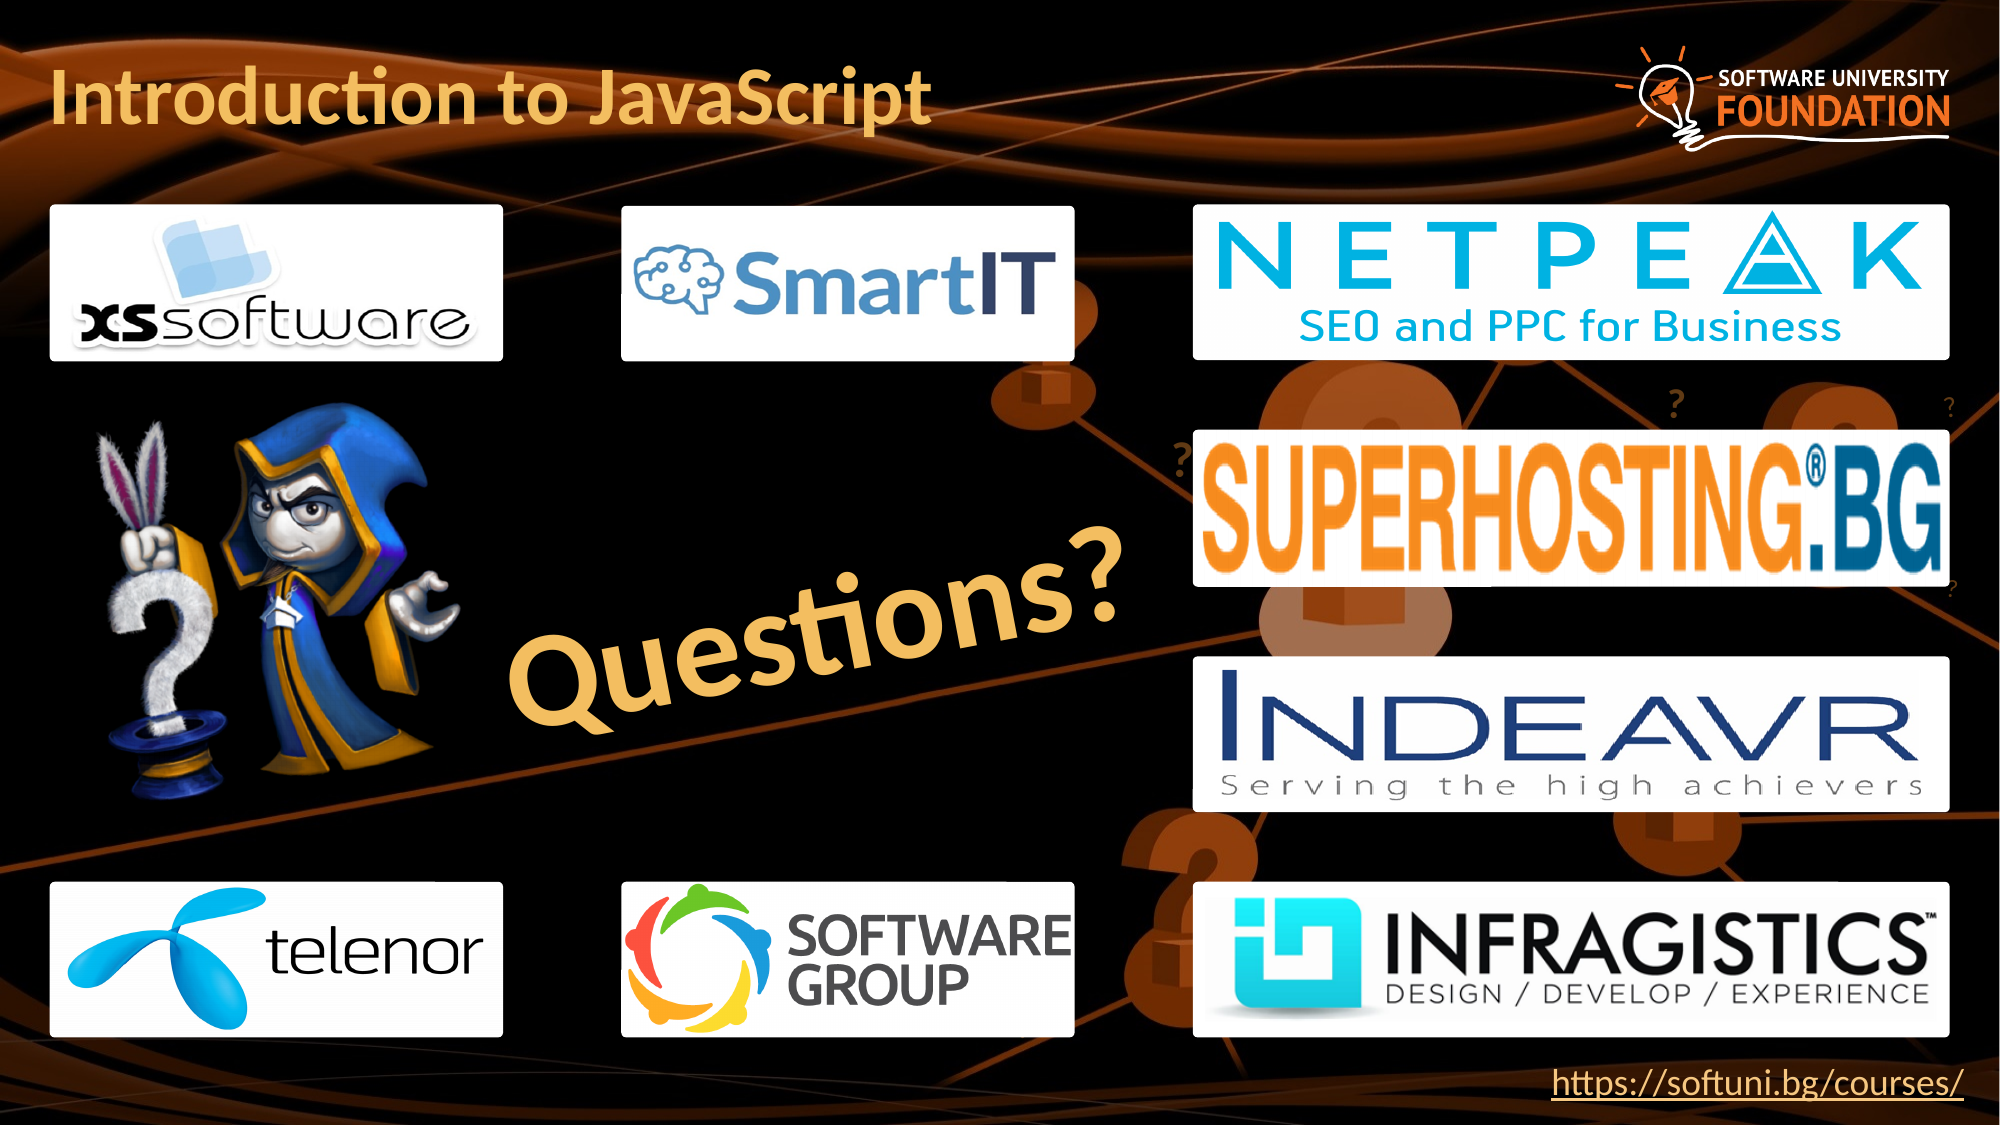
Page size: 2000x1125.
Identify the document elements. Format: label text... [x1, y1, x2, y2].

list https://softuni.bg/courses/ [250, 1050, 1971, 1108]
picture [0, 0, 2000, 1125]
title Introduction to JavaScript [30, 6, 1602, 189]
